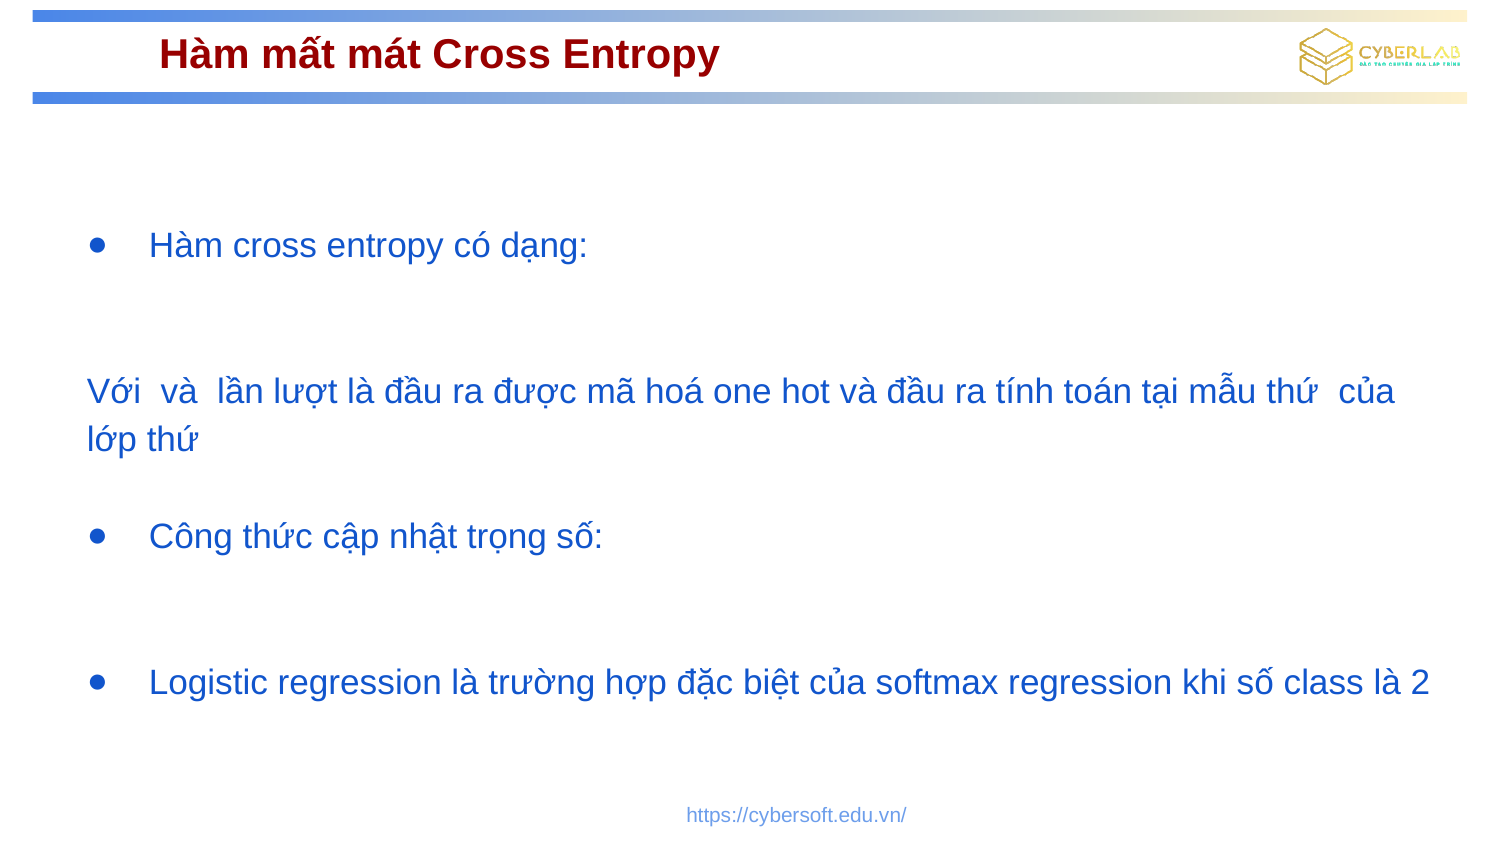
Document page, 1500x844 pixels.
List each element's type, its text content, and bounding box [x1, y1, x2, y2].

title Hàm mất mát Cross Entropy [144, 12, 1449, 93]
picture [1449, 28, 1468, 85]
